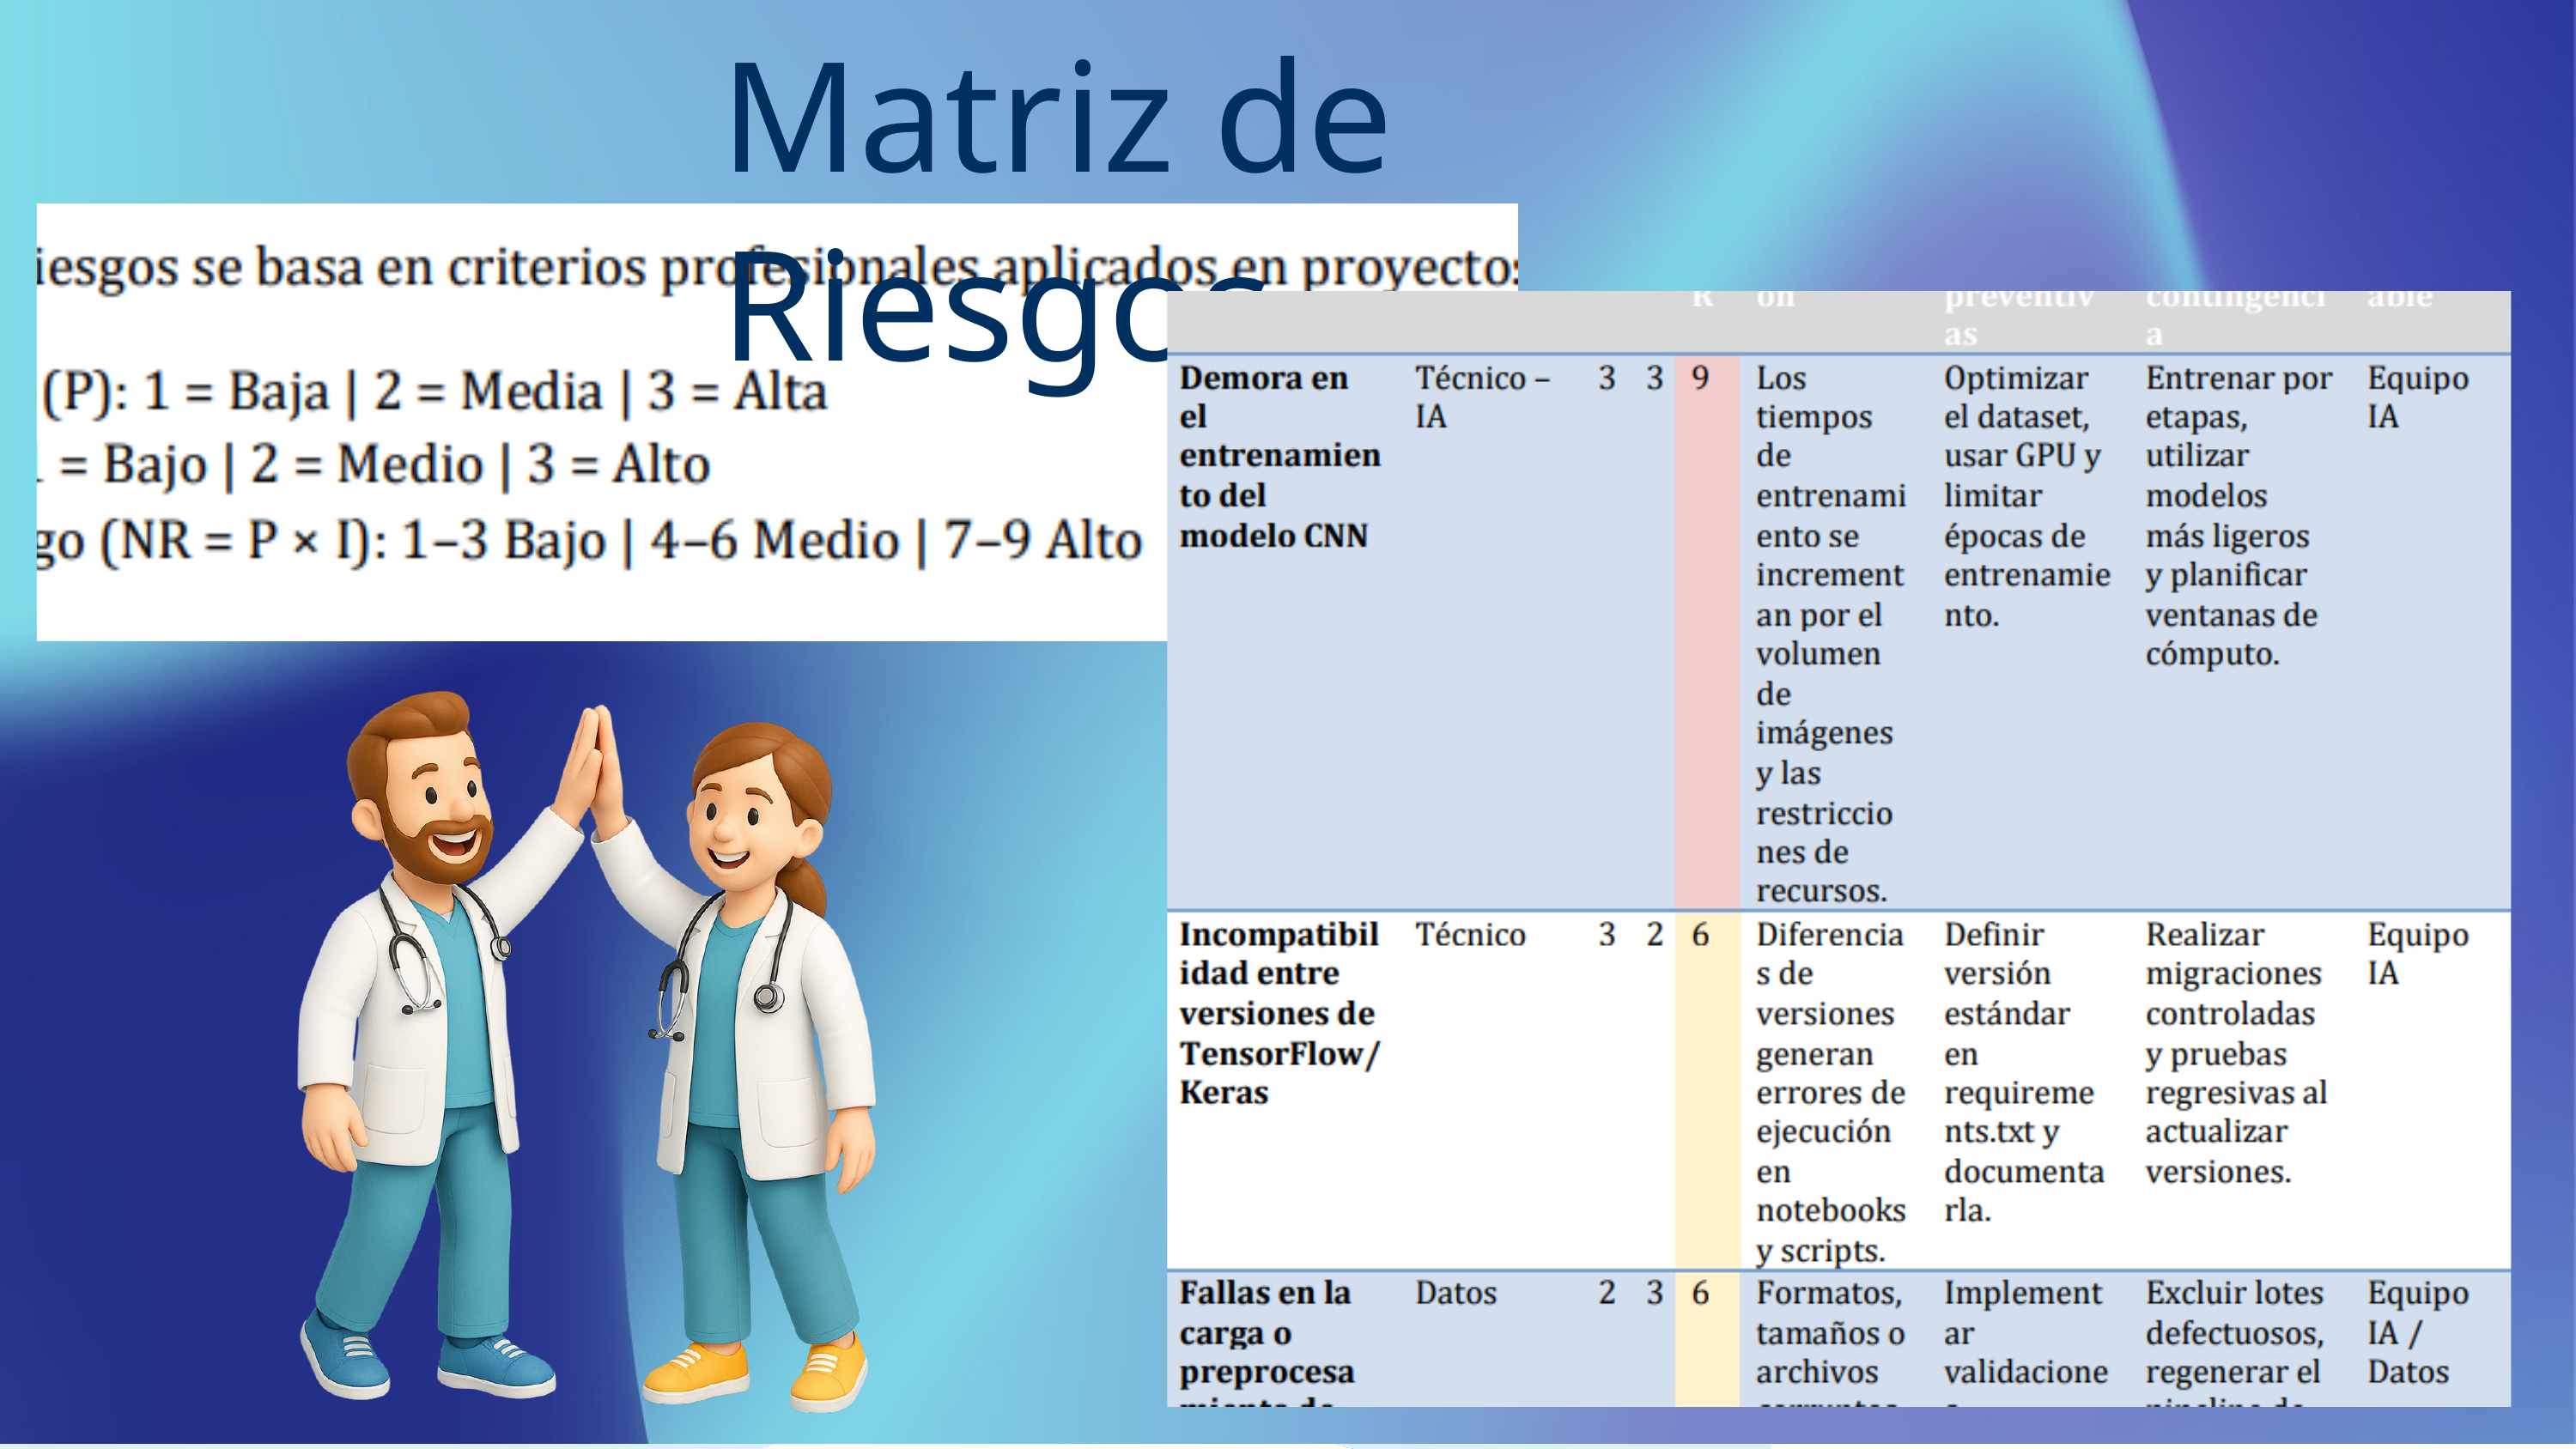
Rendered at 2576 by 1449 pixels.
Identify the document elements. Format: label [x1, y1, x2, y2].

text_box [263, 602, 916, 1449]
text_box [36, 203, 1519, 641]
text_box [1167, 290, 2512, 1408]
text_box [0, 0, 2576, 1444]
